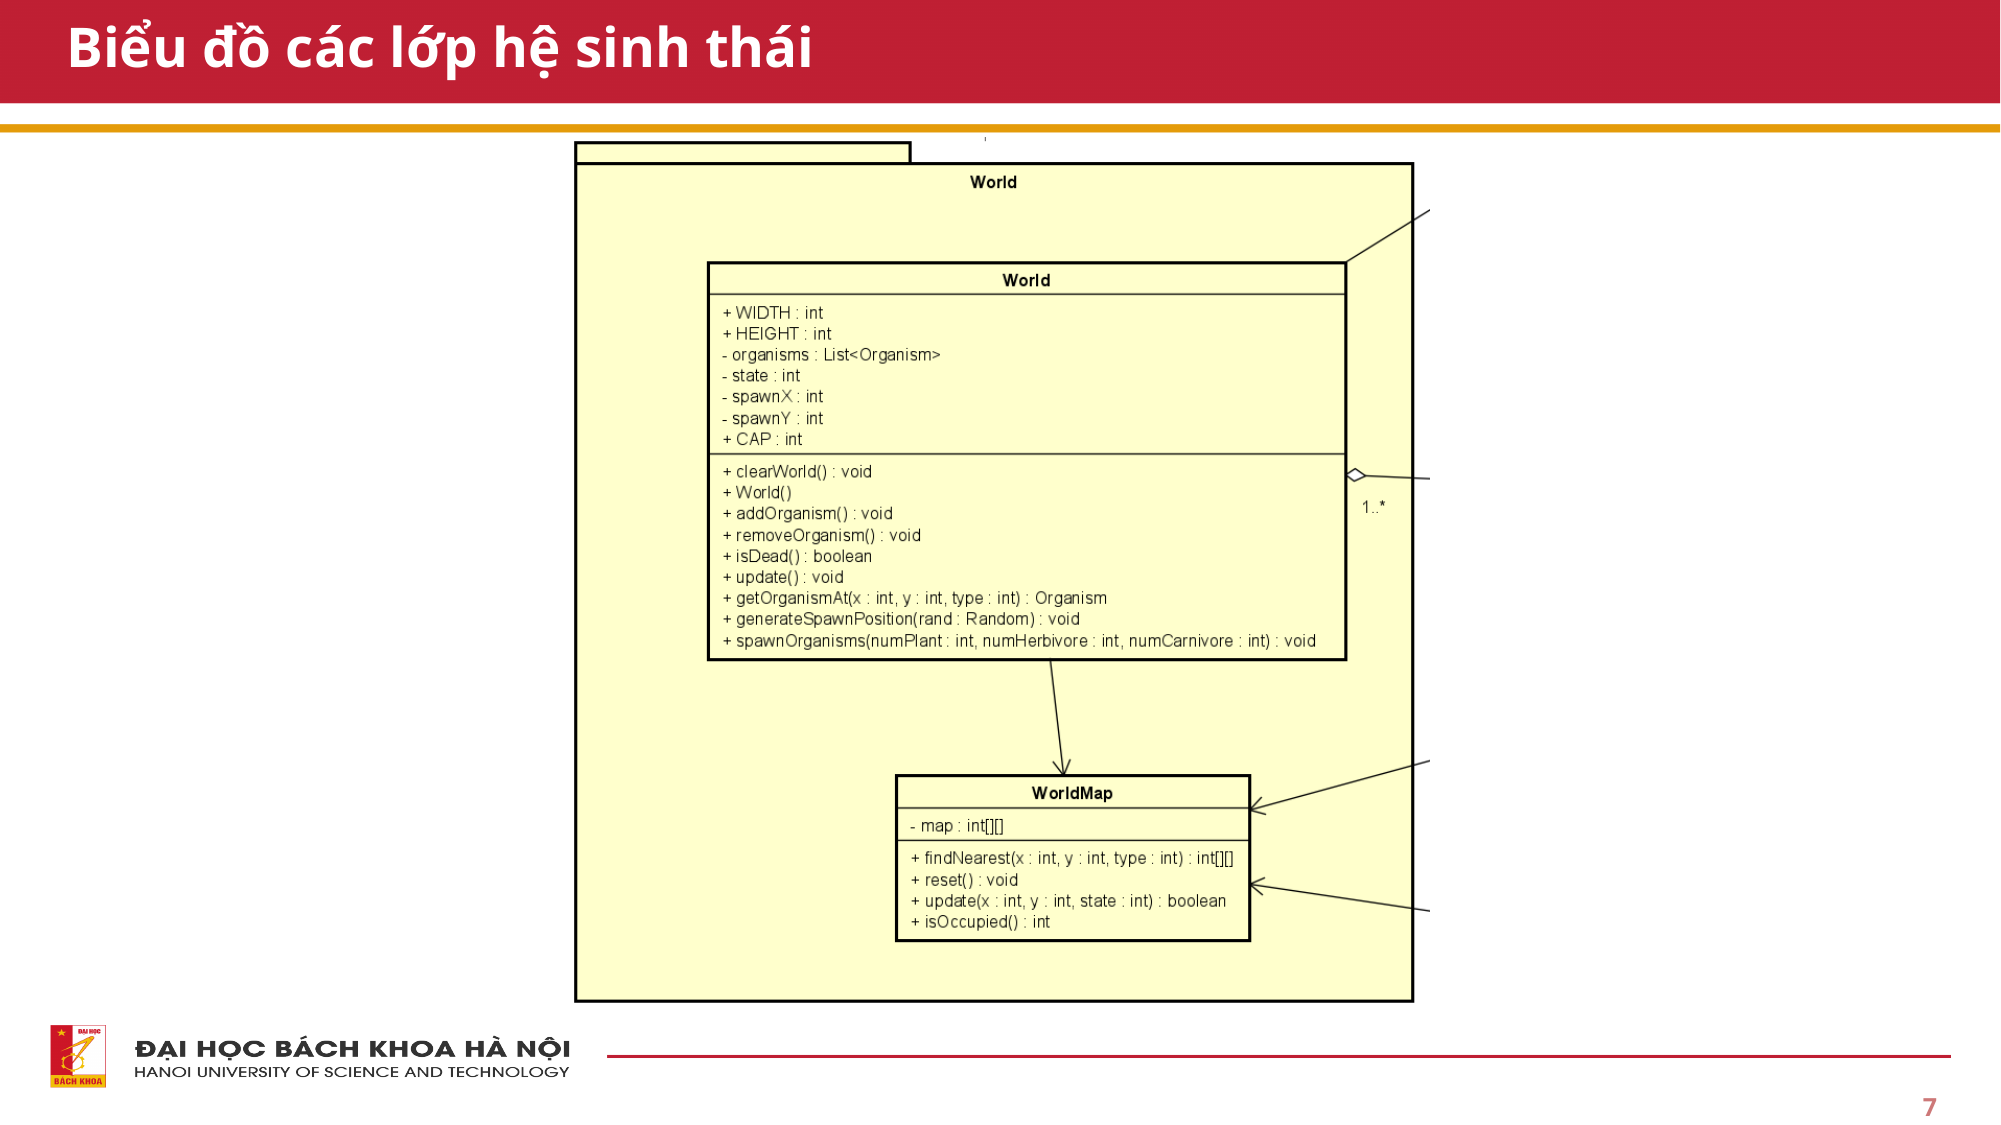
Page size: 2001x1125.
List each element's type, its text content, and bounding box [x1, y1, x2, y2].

picture [0, 0, 2001, 1125]
slide_number 7 [1502, 1078, 1953, 1125]
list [570, 137, 1430, 1009]
title Biểu đồ các lớp hệ sinh thái [51, 12, 1949, 87]
